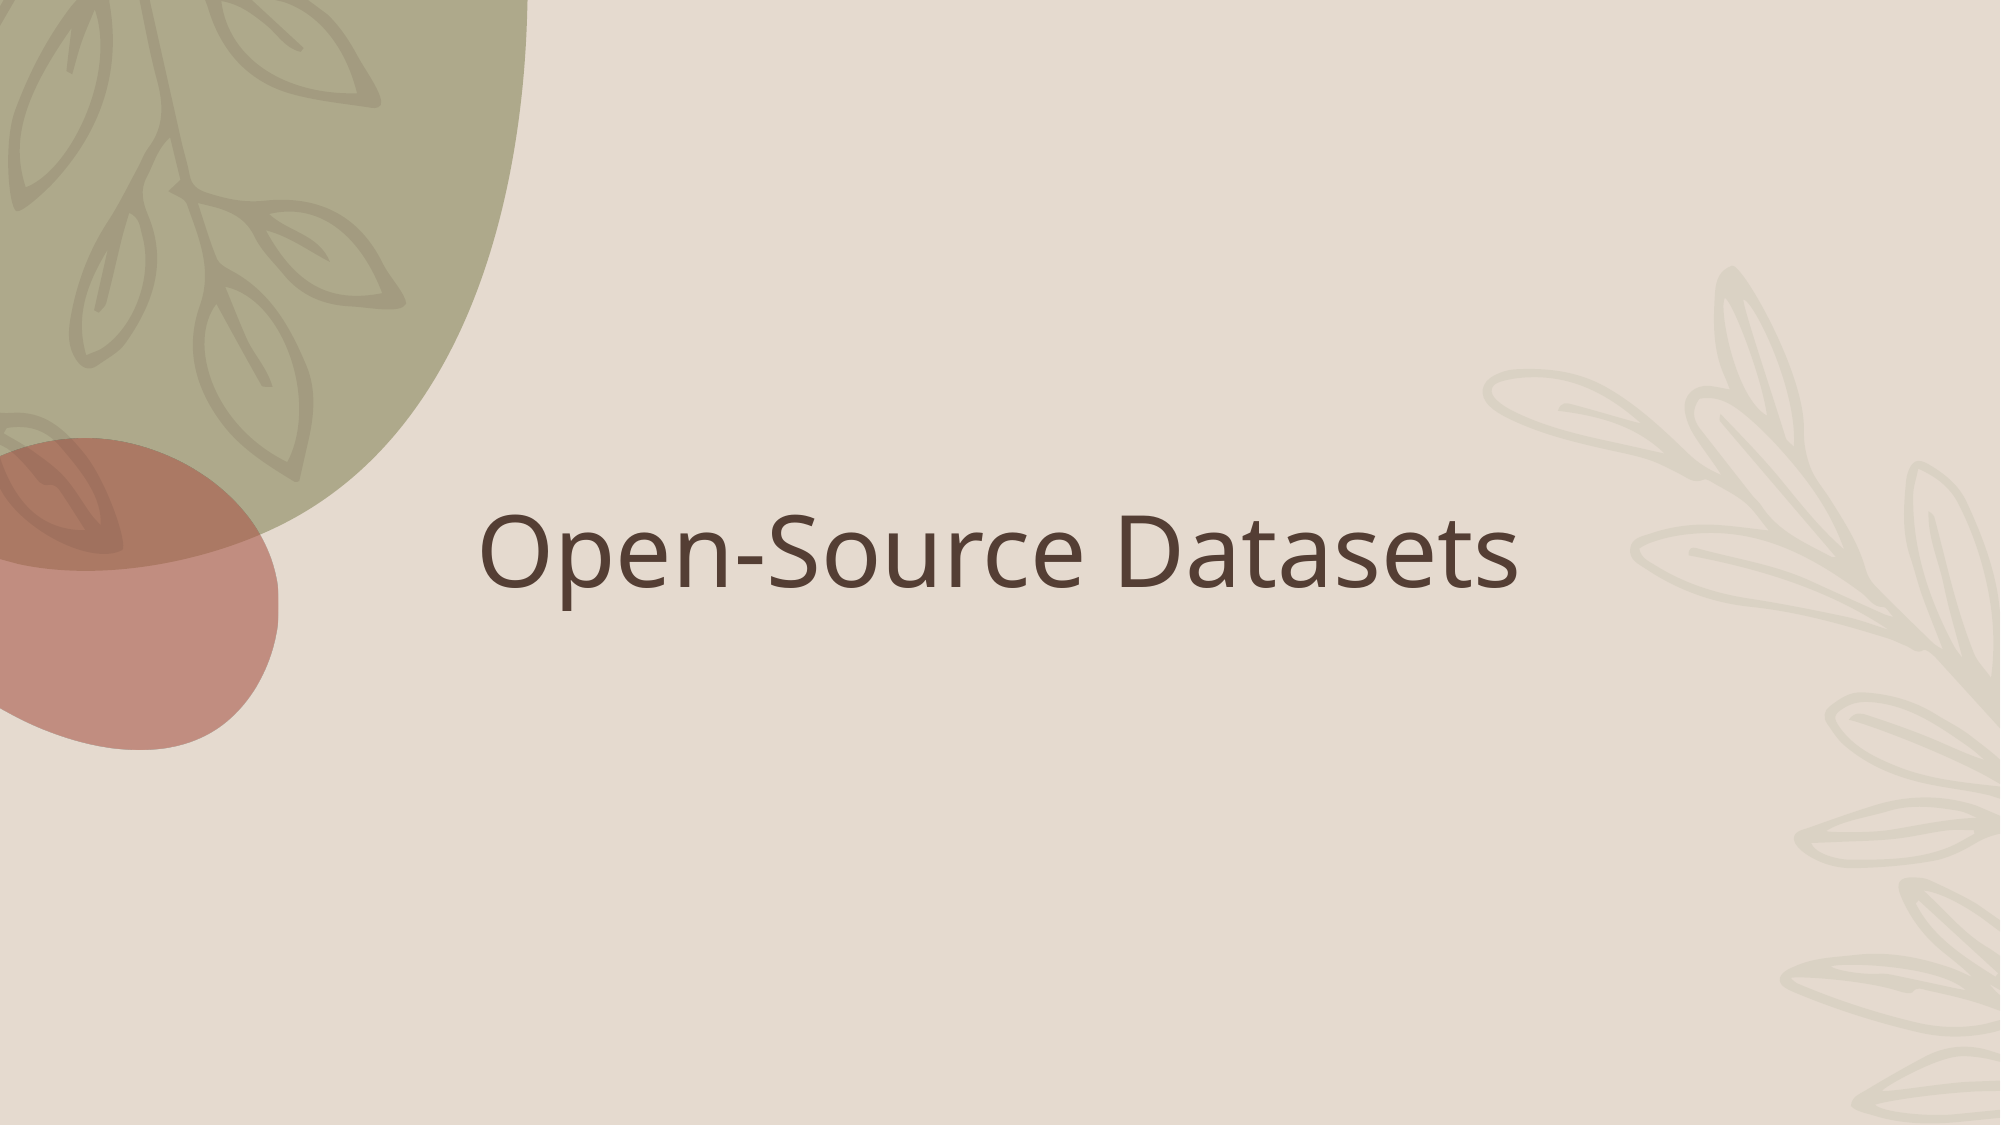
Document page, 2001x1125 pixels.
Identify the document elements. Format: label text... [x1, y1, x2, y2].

title Open-Source Datasets [150, 149, 1850, 617]
picture [0, 438, 279, 750]
